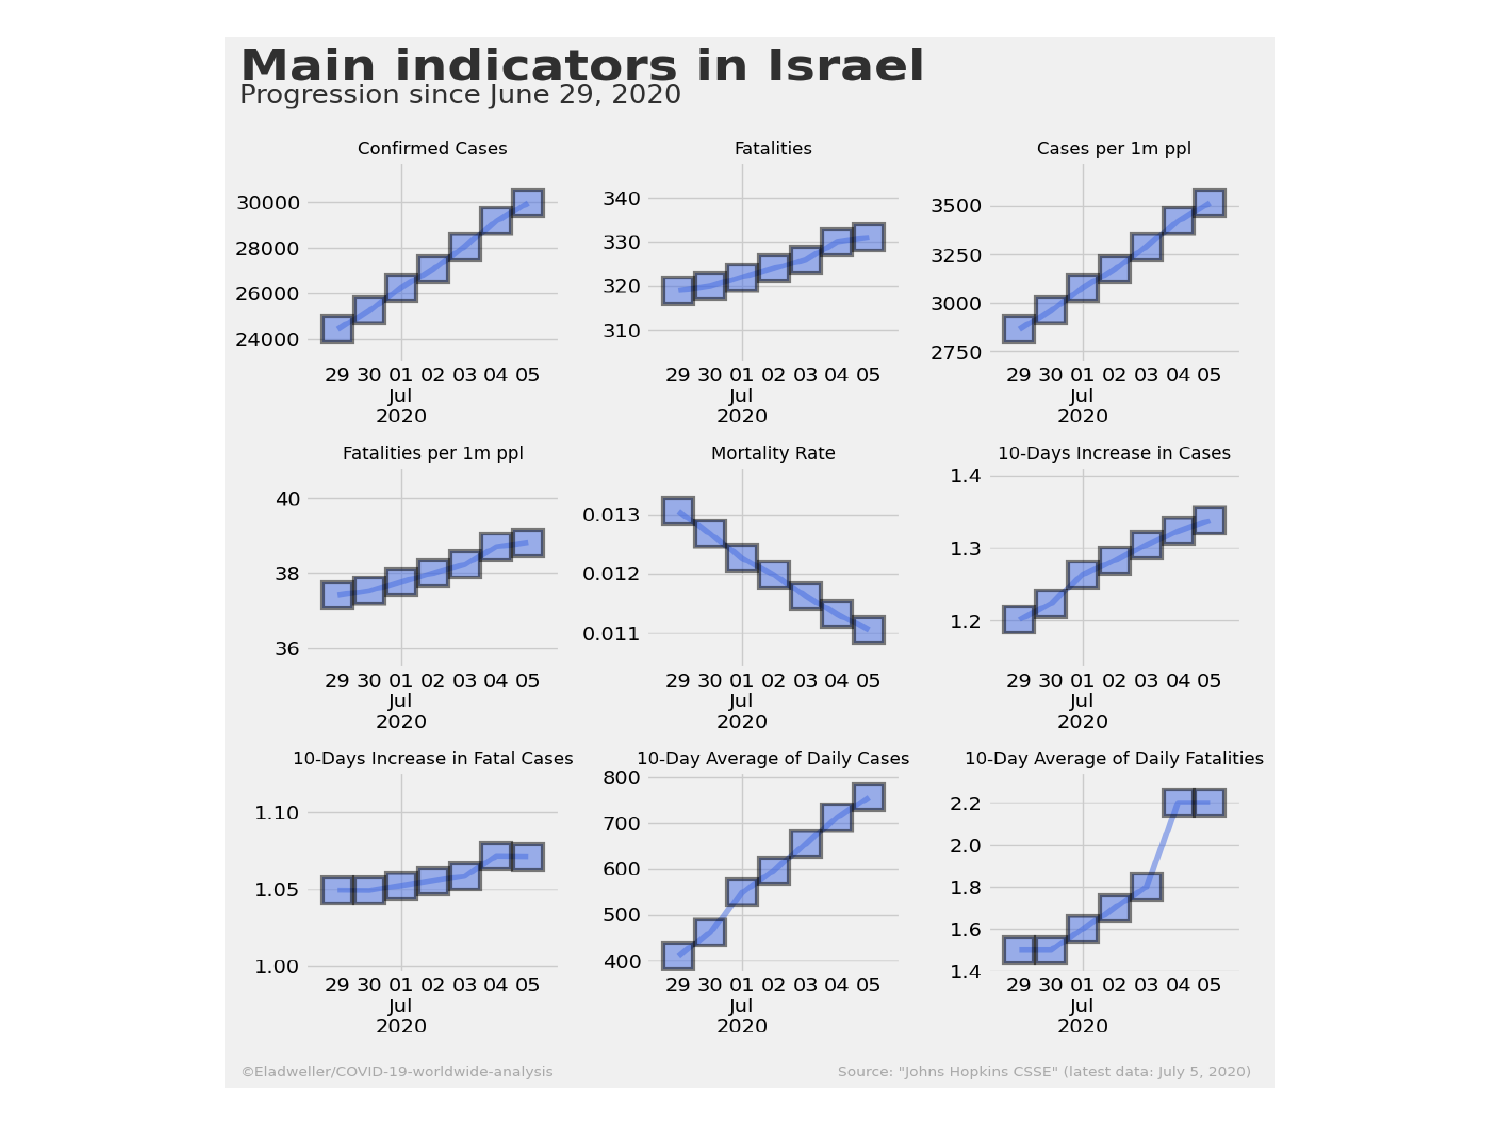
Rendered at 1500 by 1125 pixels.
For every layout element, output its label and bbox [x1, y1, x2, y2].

picture [224, 37, 1276, 1088]
